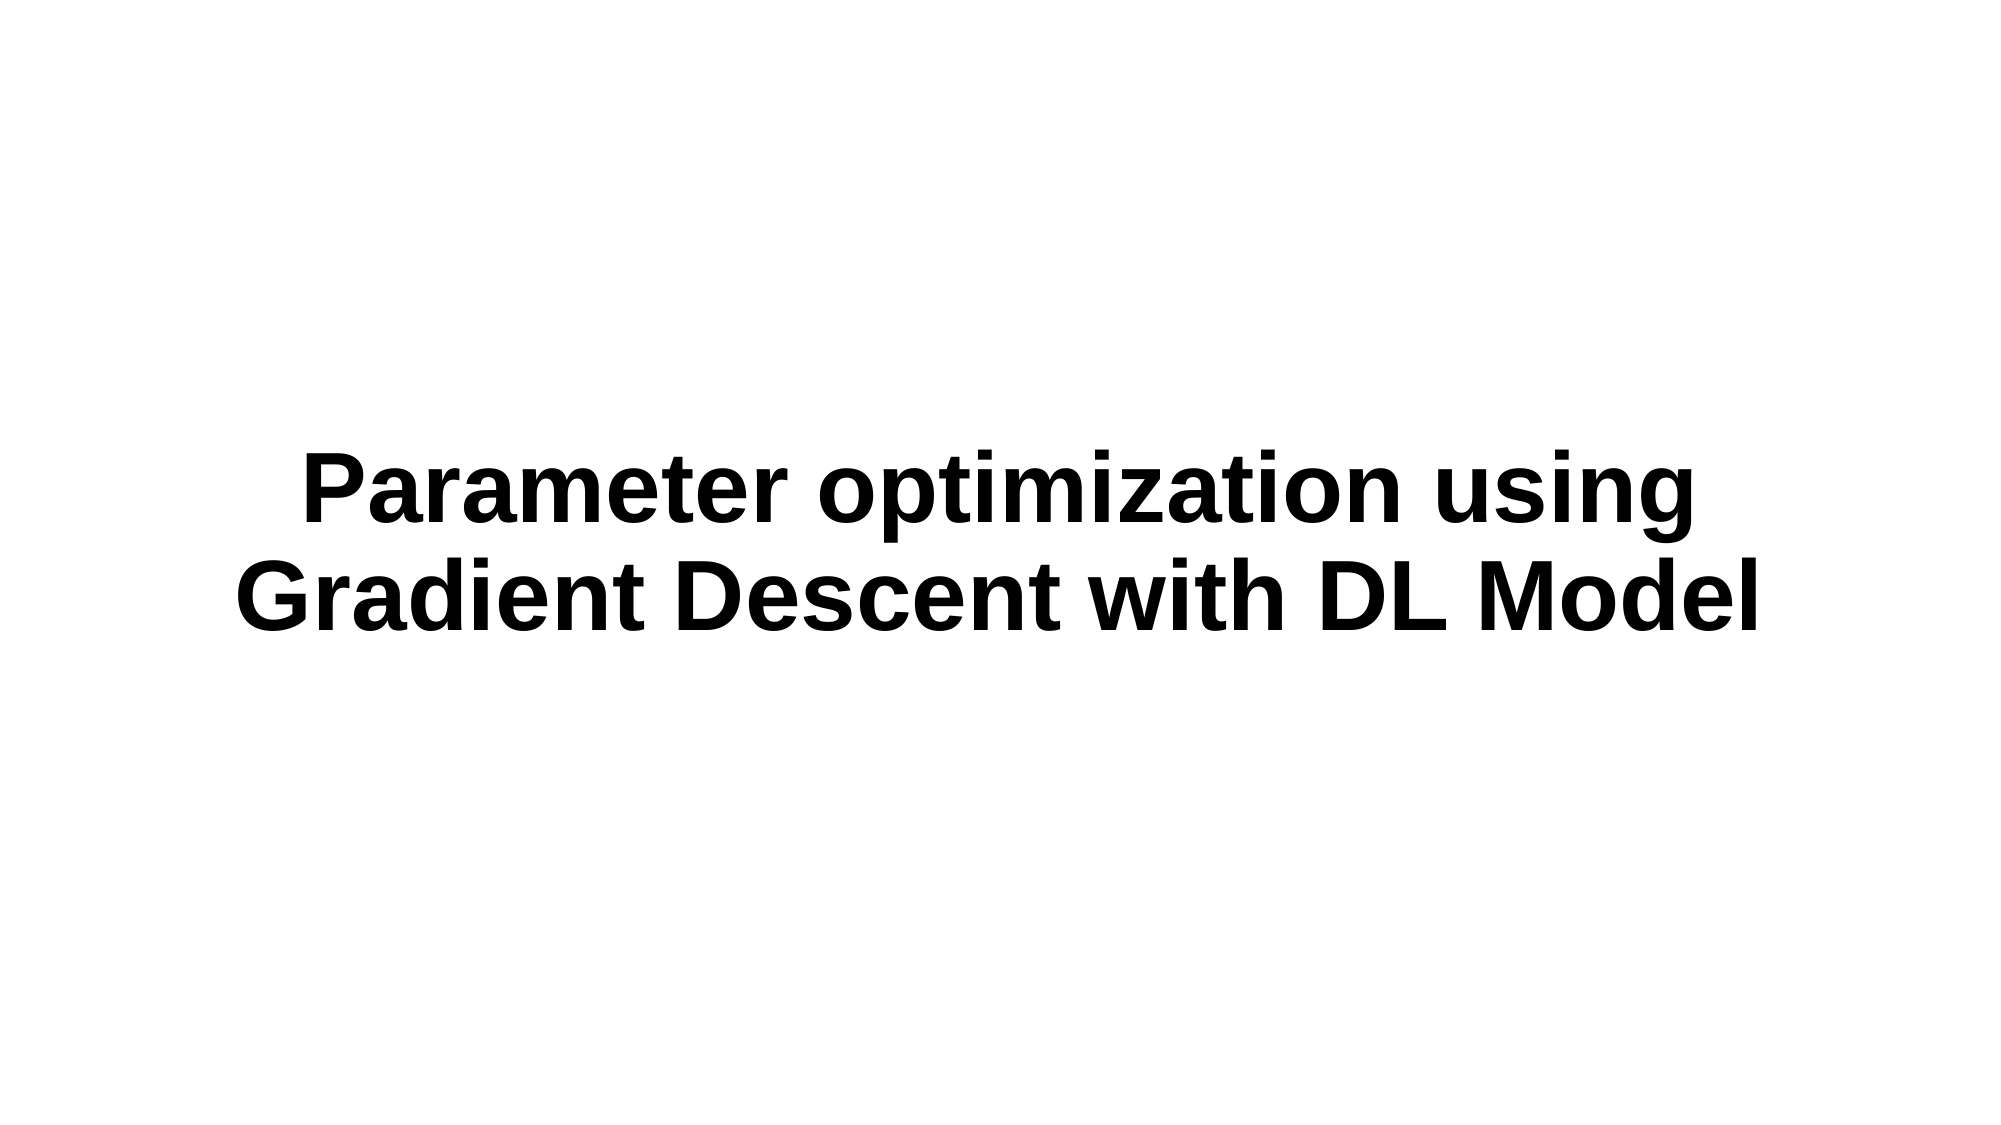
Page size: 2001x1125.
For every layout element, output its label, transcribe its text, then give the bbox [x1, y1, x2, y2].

title Parameter optimization using Gradient Descent with DL Model [137, 428, 1863, 779]
